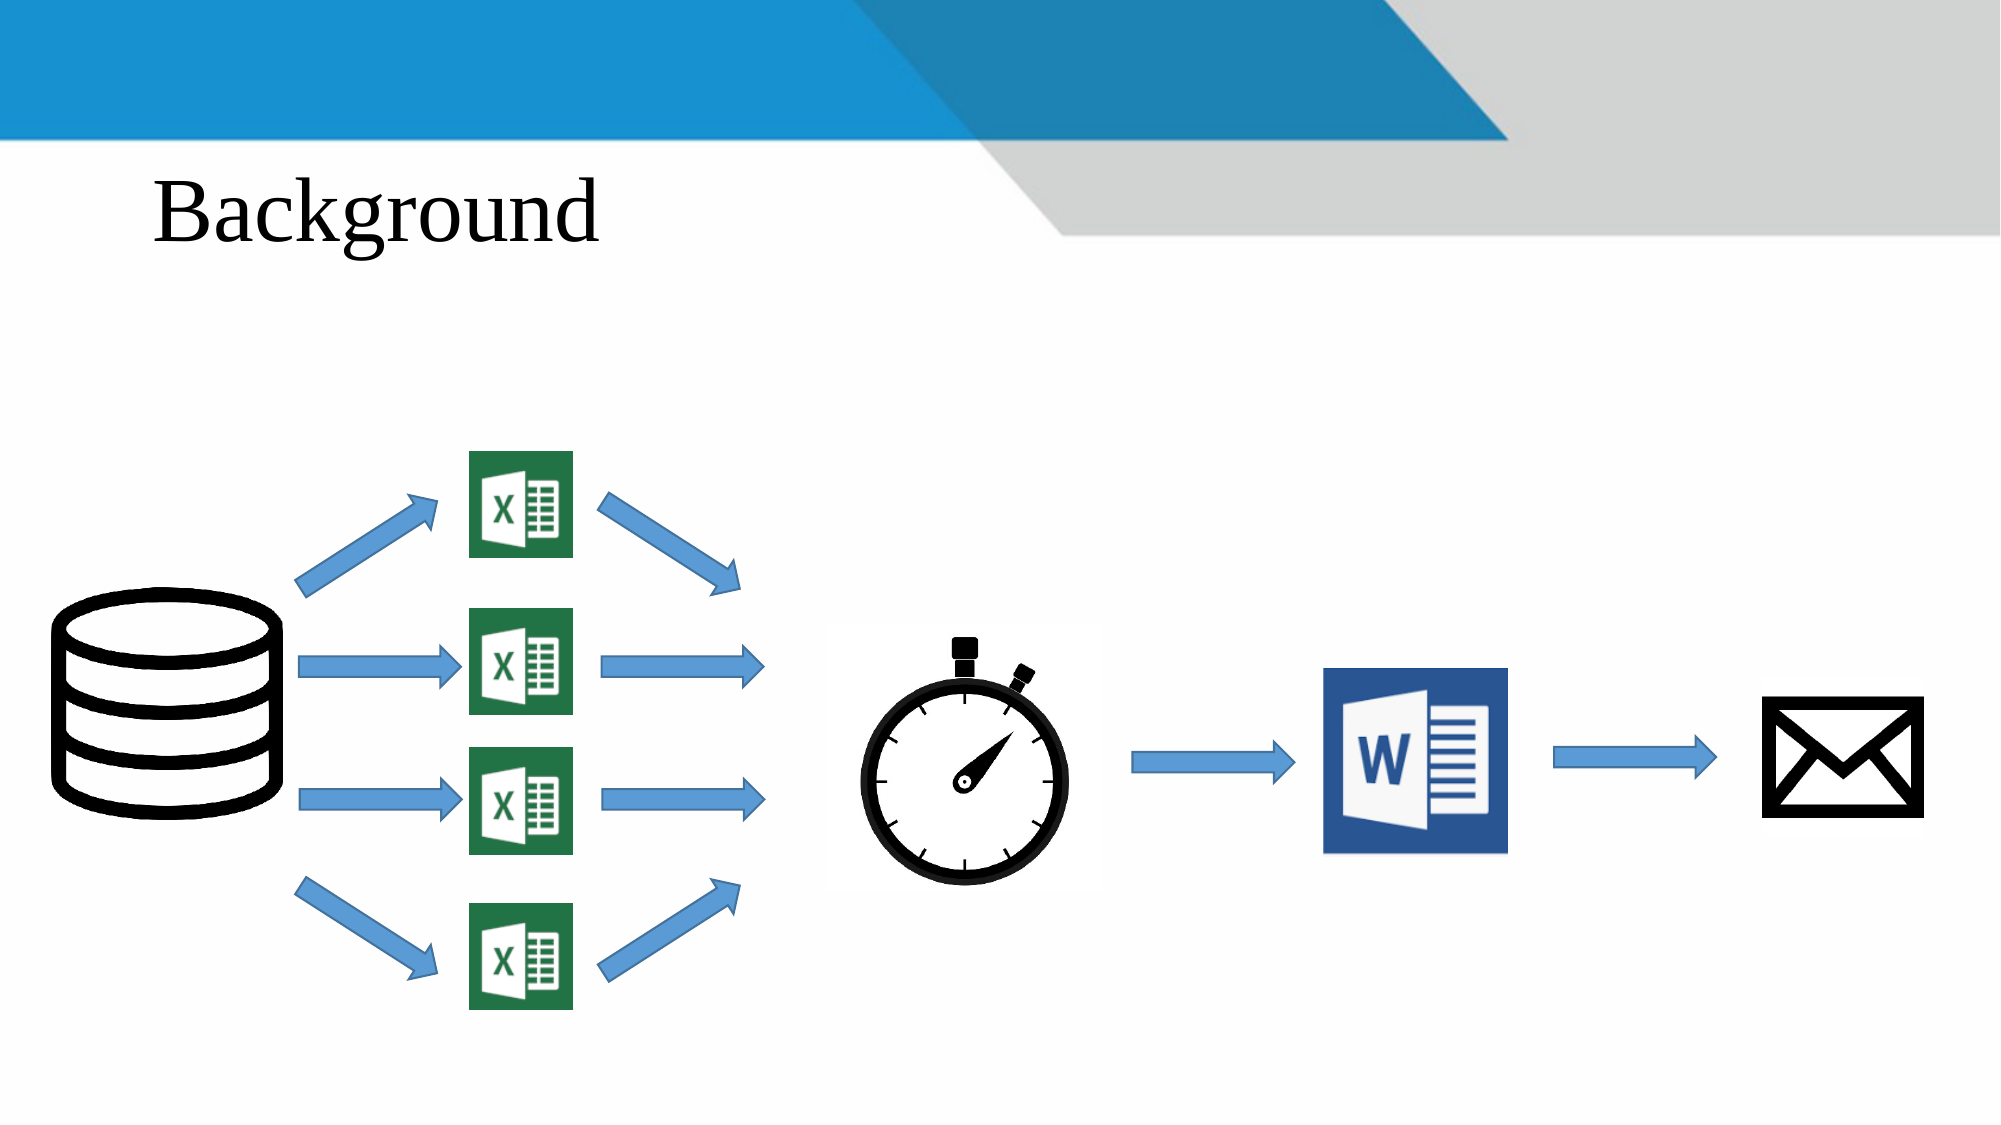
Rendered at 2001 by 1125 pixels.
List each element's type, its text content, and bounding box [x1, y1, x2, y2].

text_box [293, 493, 439, 599]
text_box [601, 776, 766, 823]
text_box [298, 776, 464, 823]
text_box [1553, 734, 1718, 781]
text_box [1131, 739, 1296, 786]
text_box [596, 877, 741, 984]
title Background [137, 103, 1863, 321]
text_box [293, 875, 439, 981]
picture [0, 0, 2001, 1125]
text_box [600, 643, 766, 690]
text_box [596, 491, 741, 597]
text_box [297, 643, 463, 690]
